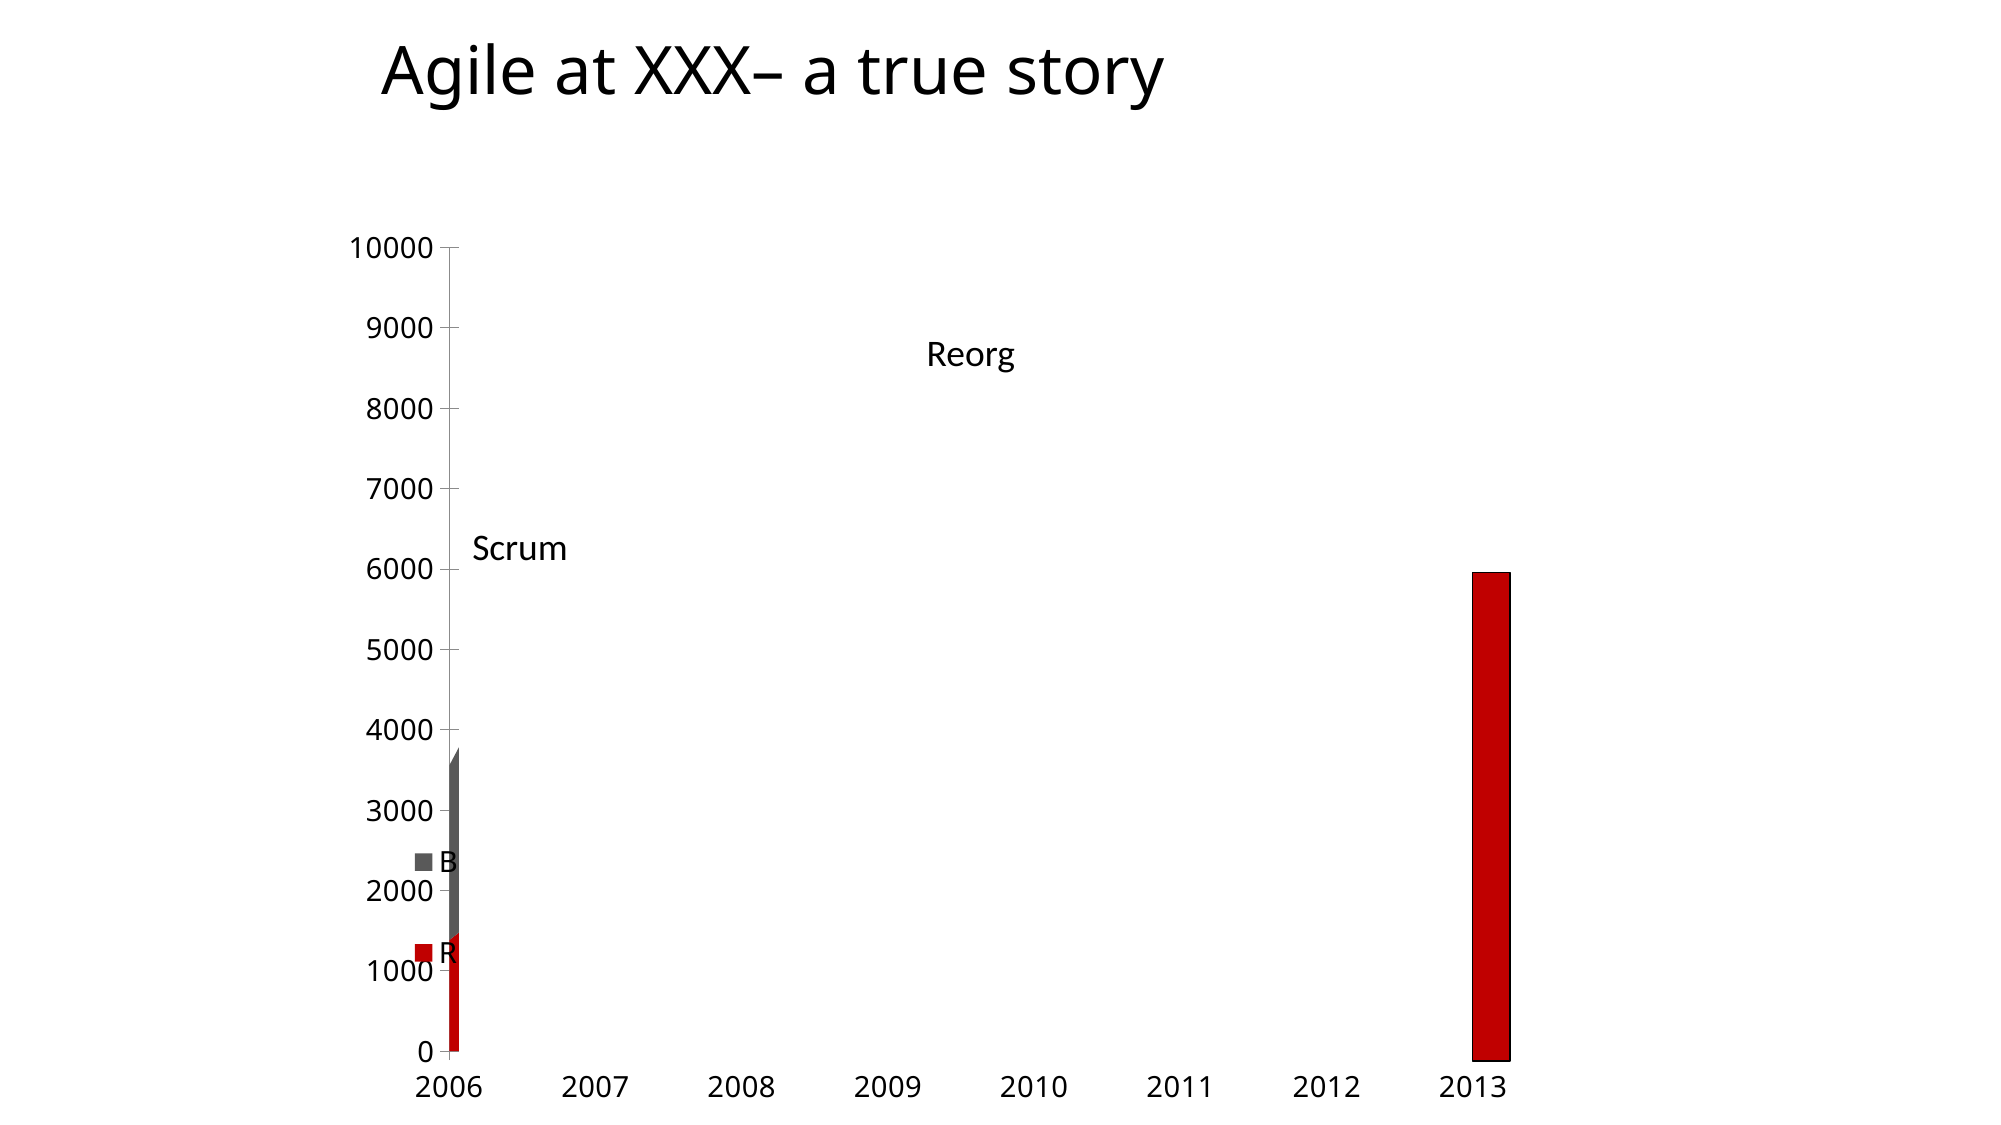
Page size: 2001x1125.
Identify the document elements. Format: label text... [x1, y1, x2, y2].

title Agile at XXX– a true story [368, 30, 1591, 117]
chart [320, 208, 1707, 1125]
